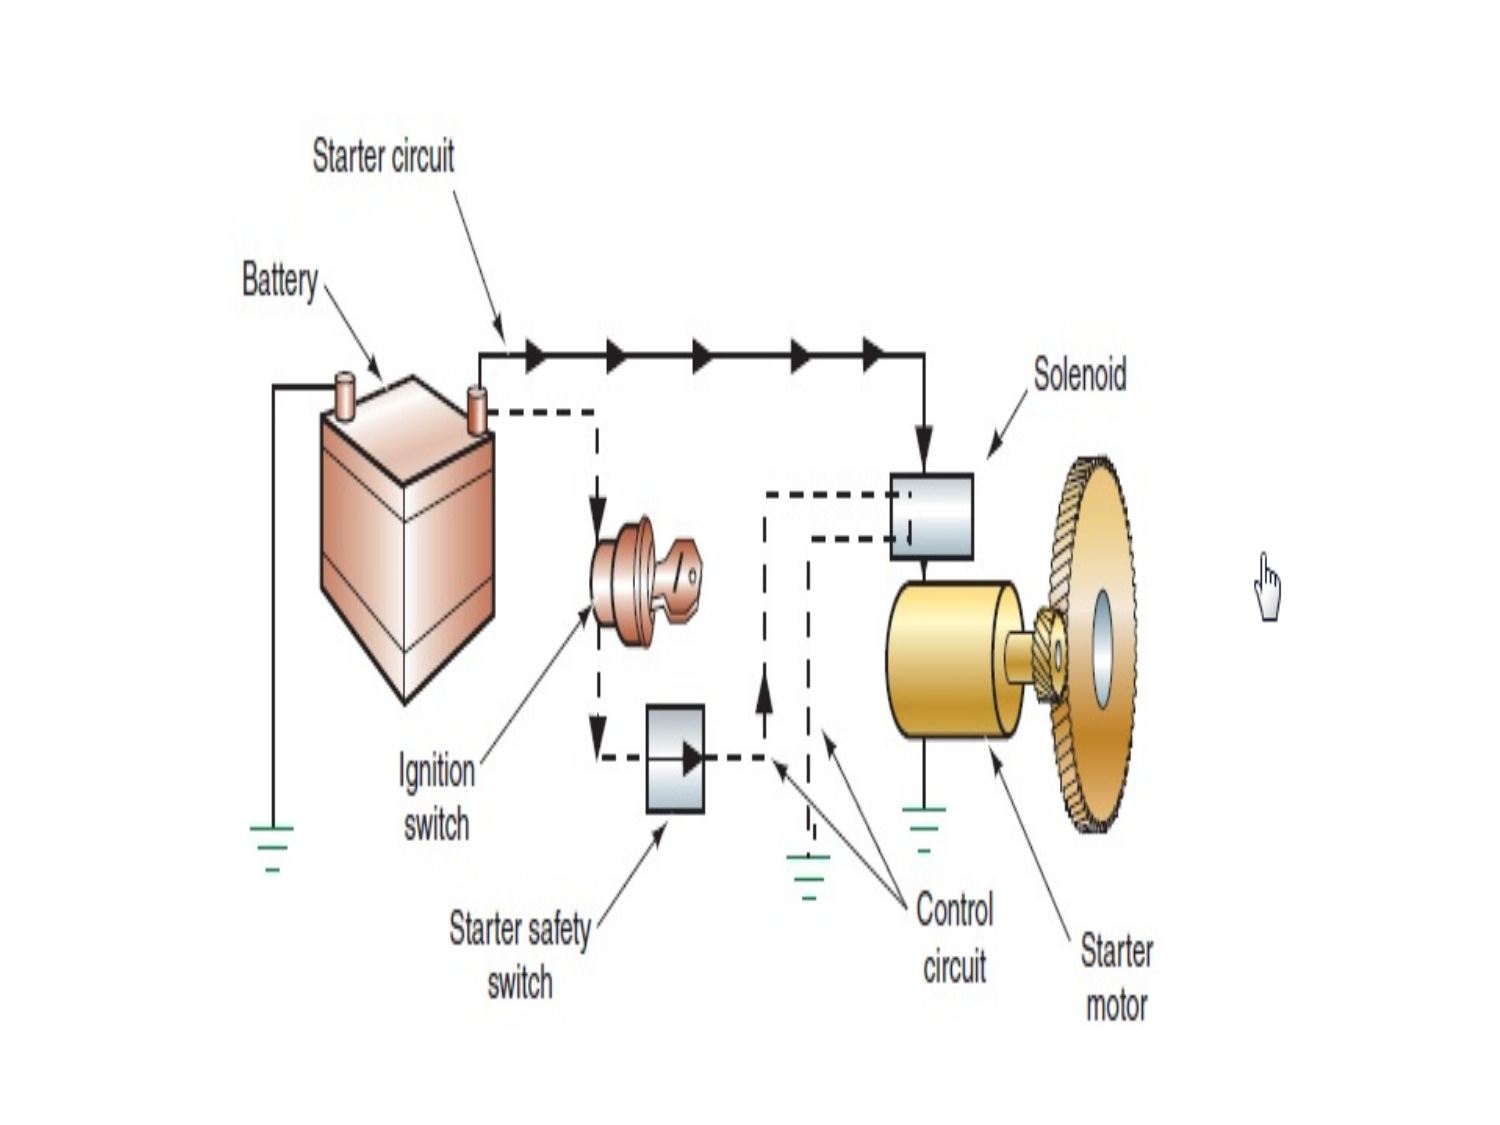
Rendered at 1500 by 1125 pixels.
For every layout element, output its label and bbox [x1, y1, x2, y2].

list [100, 62, 1400, 1051]
